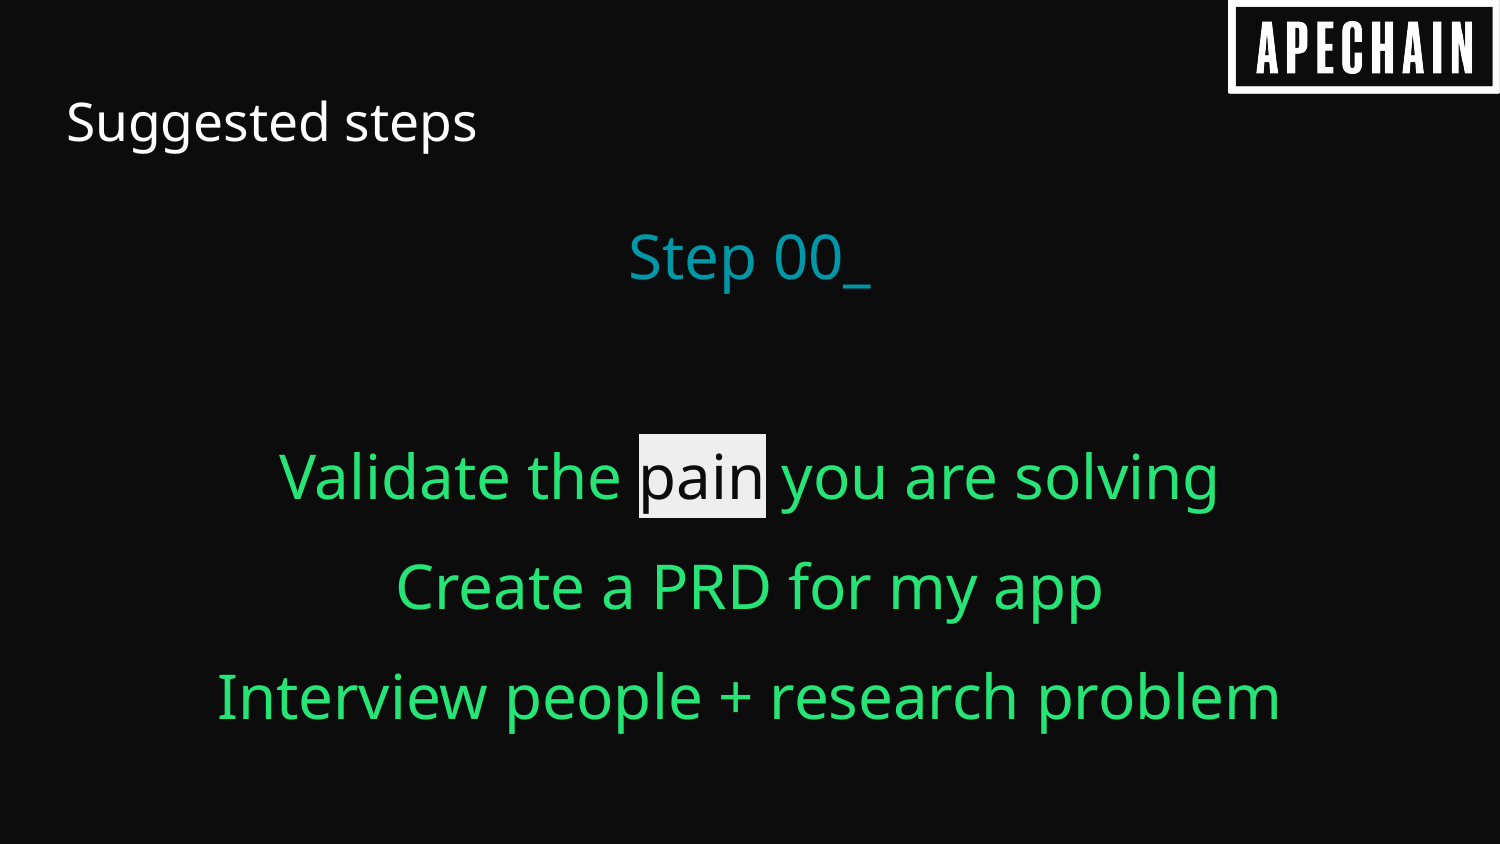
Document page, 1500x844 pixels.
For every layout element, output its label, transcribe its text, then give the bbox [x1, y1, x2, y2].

list Step 00_ Validate the pain you are solving Create a PRD for my app Interview people + research problem [51, 189, 1449, 750]
title Suggested steps [51, 72, 1449, 167]
picture [1228, 0, 1500, 94]
